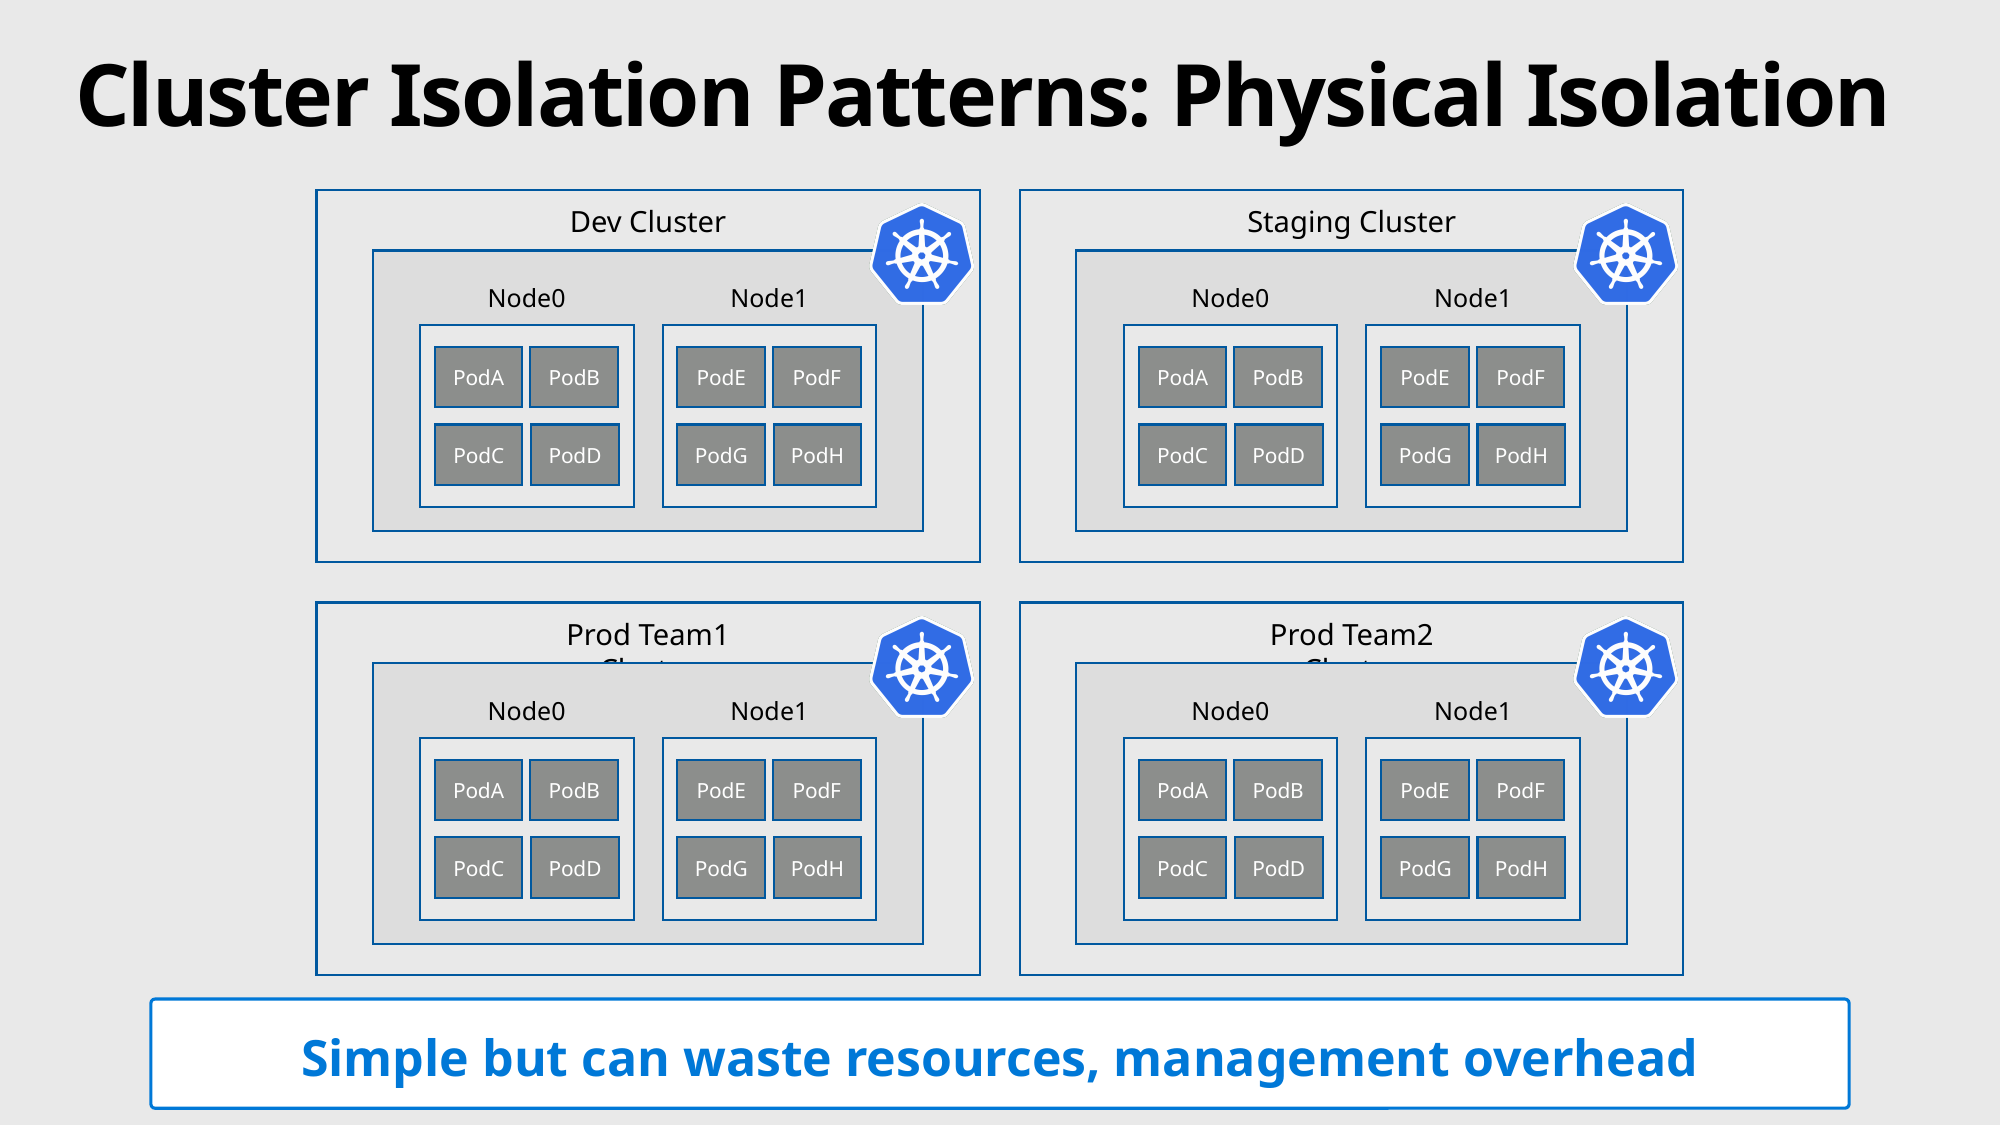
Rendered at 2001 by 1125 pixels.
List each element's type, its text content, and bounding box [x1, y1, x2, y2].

title Cluster Isolation Patterns: Physical Isolation [75, 52, 1925, 170]
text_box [1020, 189, 1684, 562]
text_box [1020, 602, 1684, 975]
text_box Simple but can waste resources, management overhead [150, 999, 1850, 1109]
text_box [316, 602, 980, 975]
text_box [316, 189, 980, 562]
